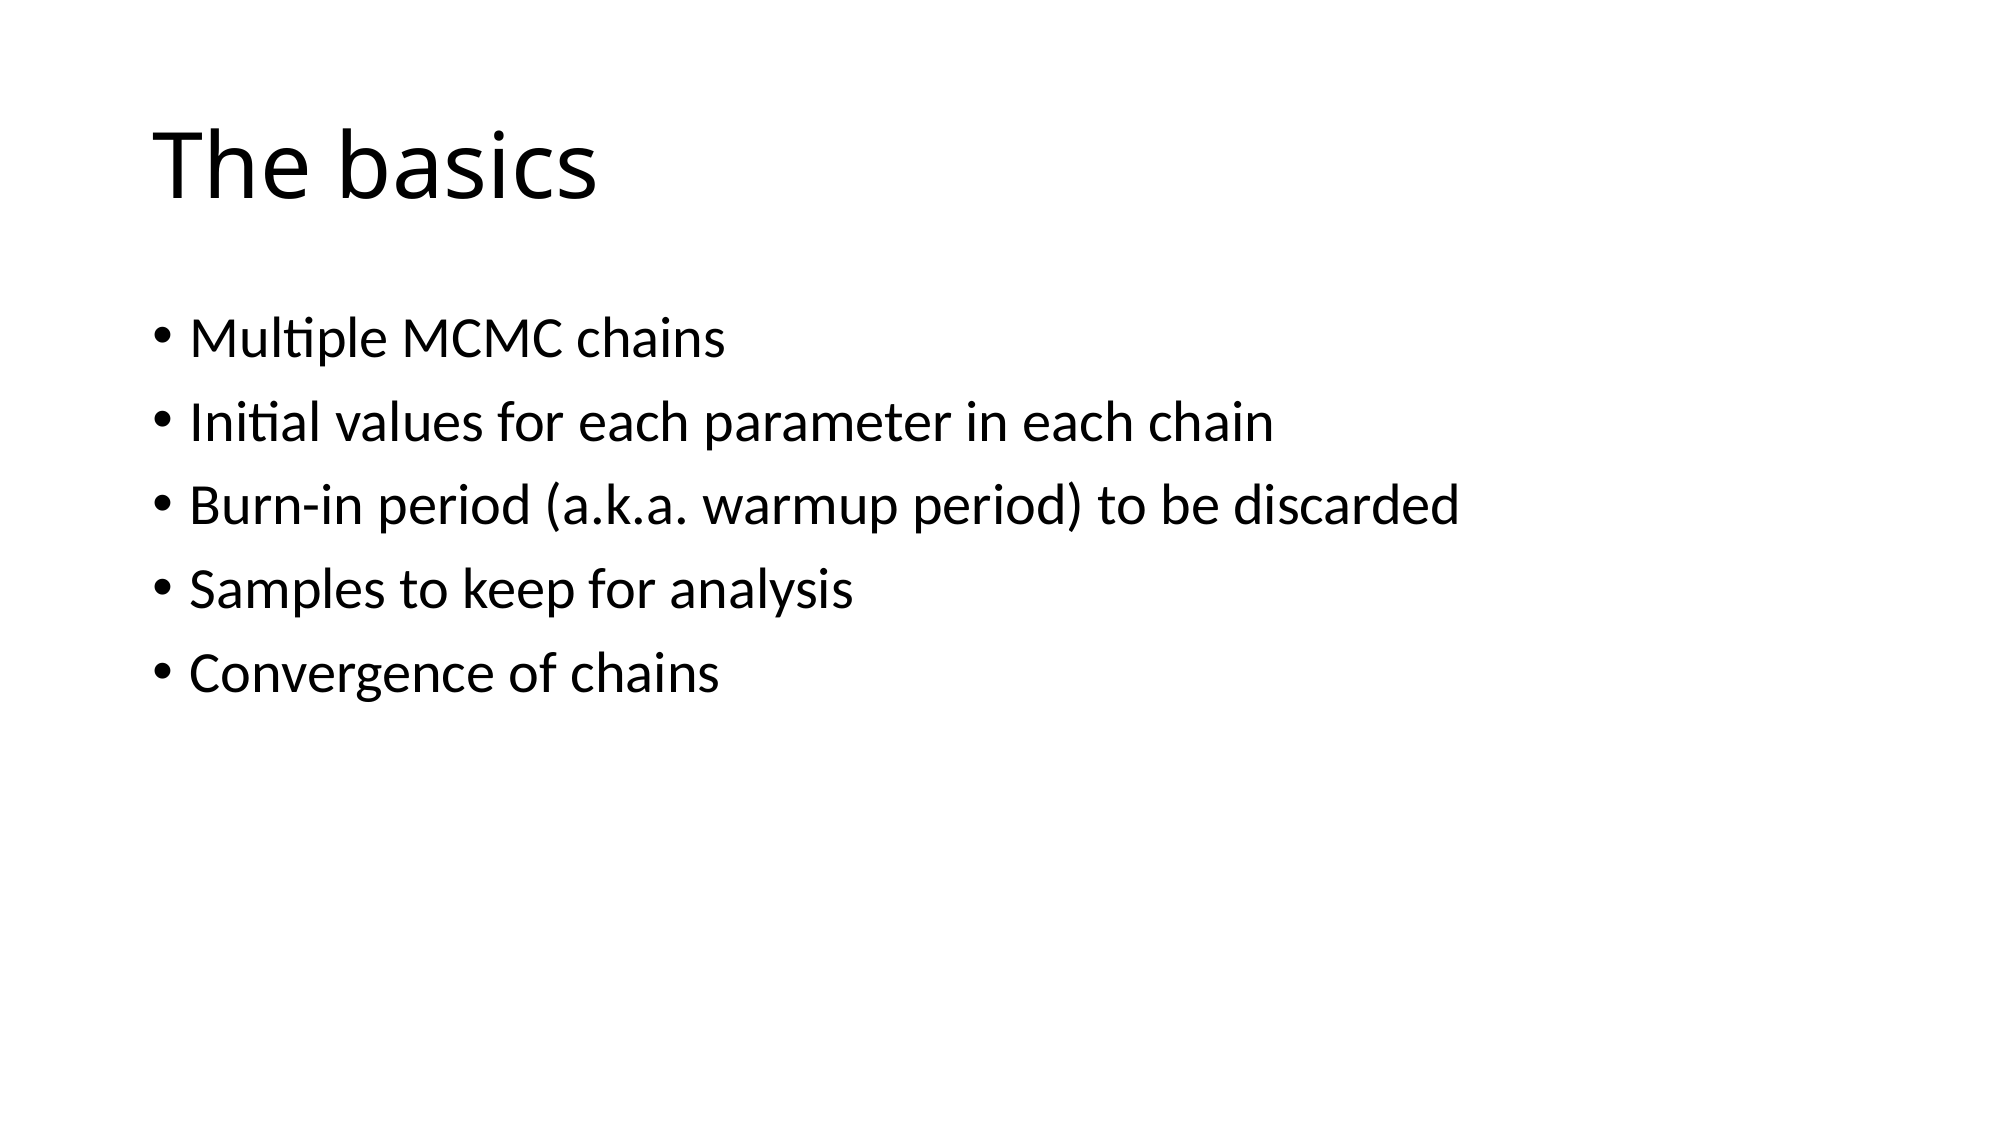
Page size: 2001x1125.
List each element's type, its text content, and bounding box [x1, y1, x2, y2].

list Multiple MCMC chains Initial values for each parameter in each chain Burn-in period (a.k.a. warmup period) to be discarded Samples to keep for analysis Convergence of chains [137, 299, 1863, 1014]
title The basics [137, 59, 1863, 278]
